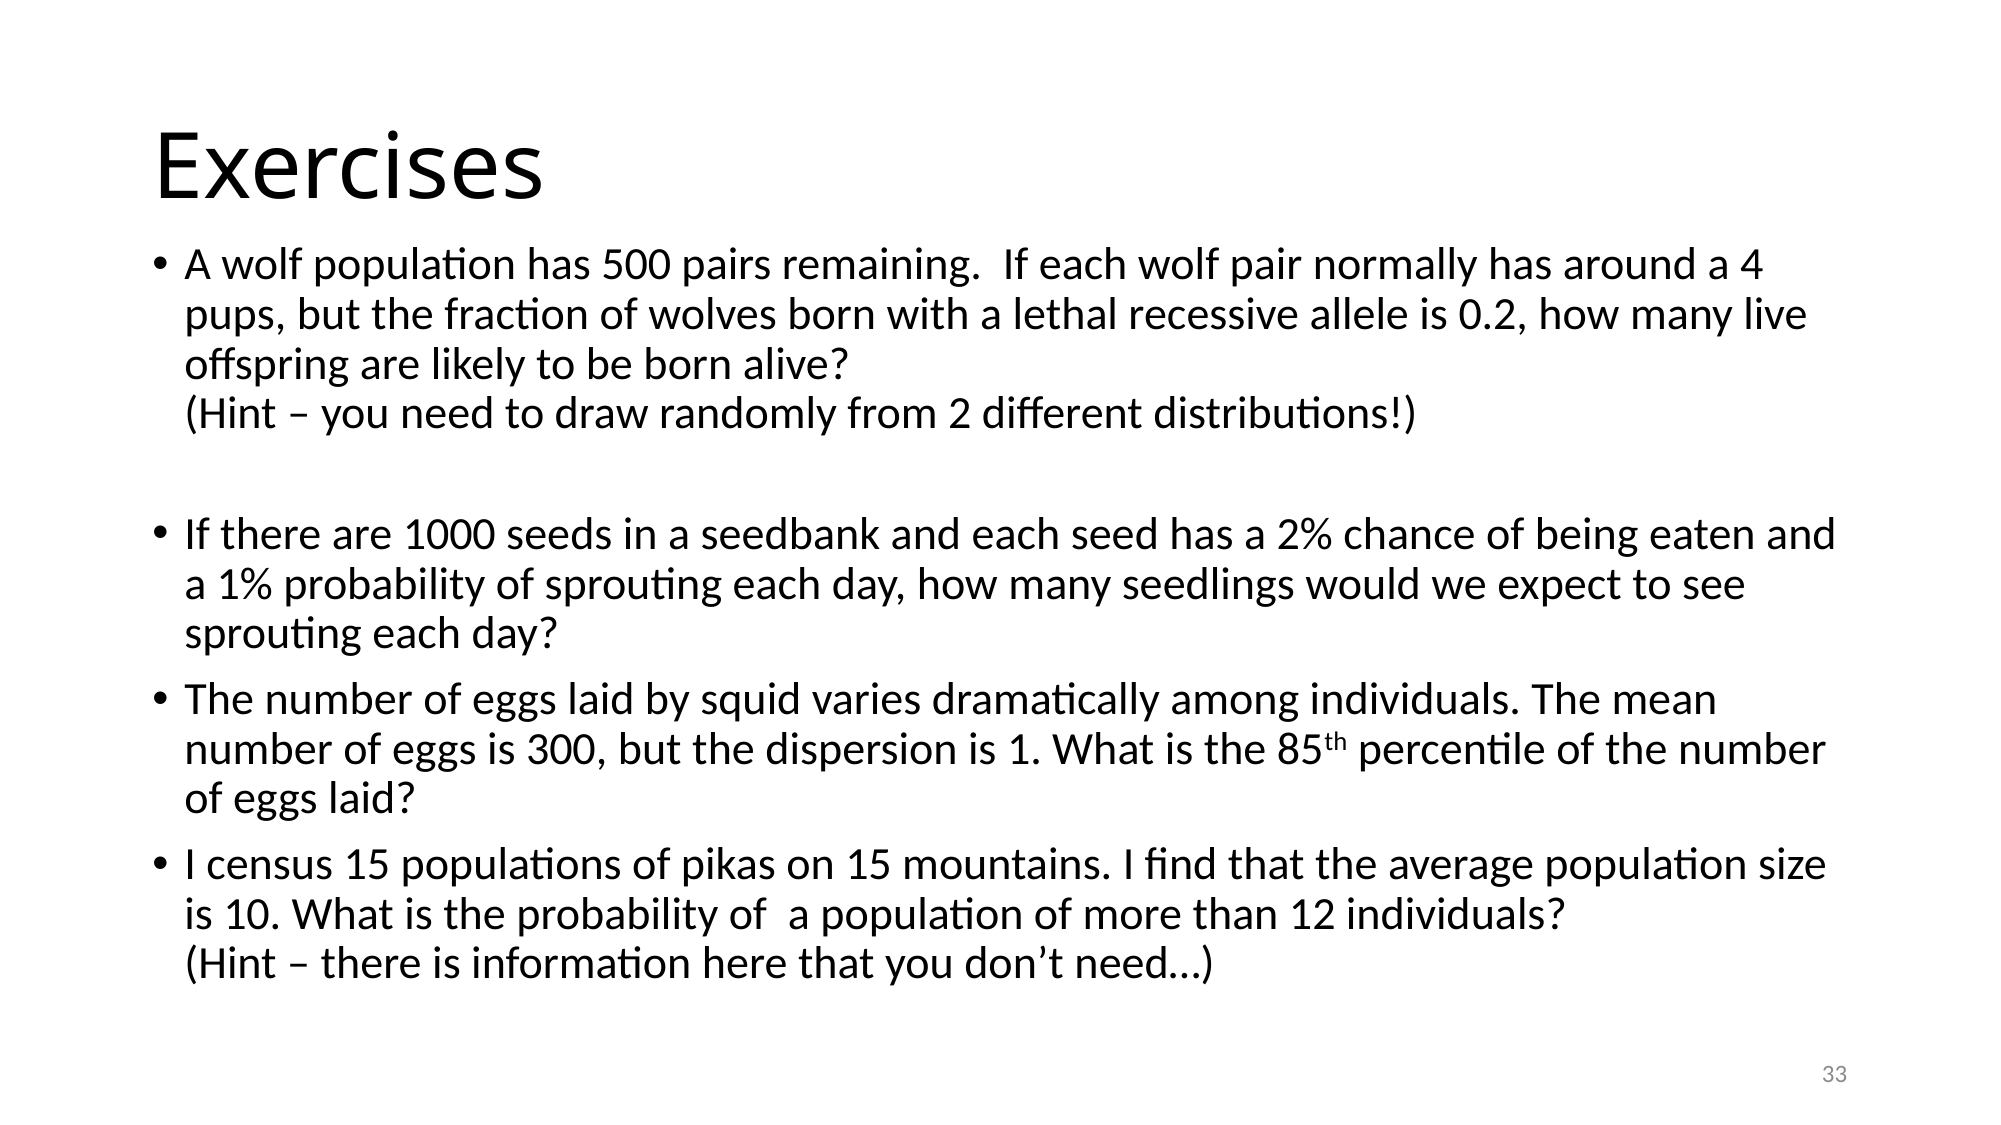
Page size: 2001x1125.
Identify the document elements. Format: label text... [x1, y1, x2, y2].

slide_number 33 [1412, 1042, 1863, 1103]
title Exercises [137, 59, 1863, 232]
list A wolf population has 500 pairs remaining. If each wolf pair normally has around a 4 pups, but the fraction of wolves born with a lethal recessive allele is 0.2, how many live offspring are likely to be born alive? (Hint – you need to draw randomly from 2 different distributions!) If there are 1000 seeds in a seedbank and each seed has a 2% chance of being eaten and a 1% probability of sprouting each day, how many seedlings would we expect to see sprouting each day? The number of eggs laid by squid varies dramatically among individuals. The mean number of eggs is 300, but the dispersion is 1. What is the 85th percentile of the number of eggs laid? I census 15 populations of pikas on 15 mountains. I find that the average population size is 10. What is the probability of a population of more than 12 individuals? (Hint – there is information here that you don’t need…) [137, 232, 1863, 1014]
